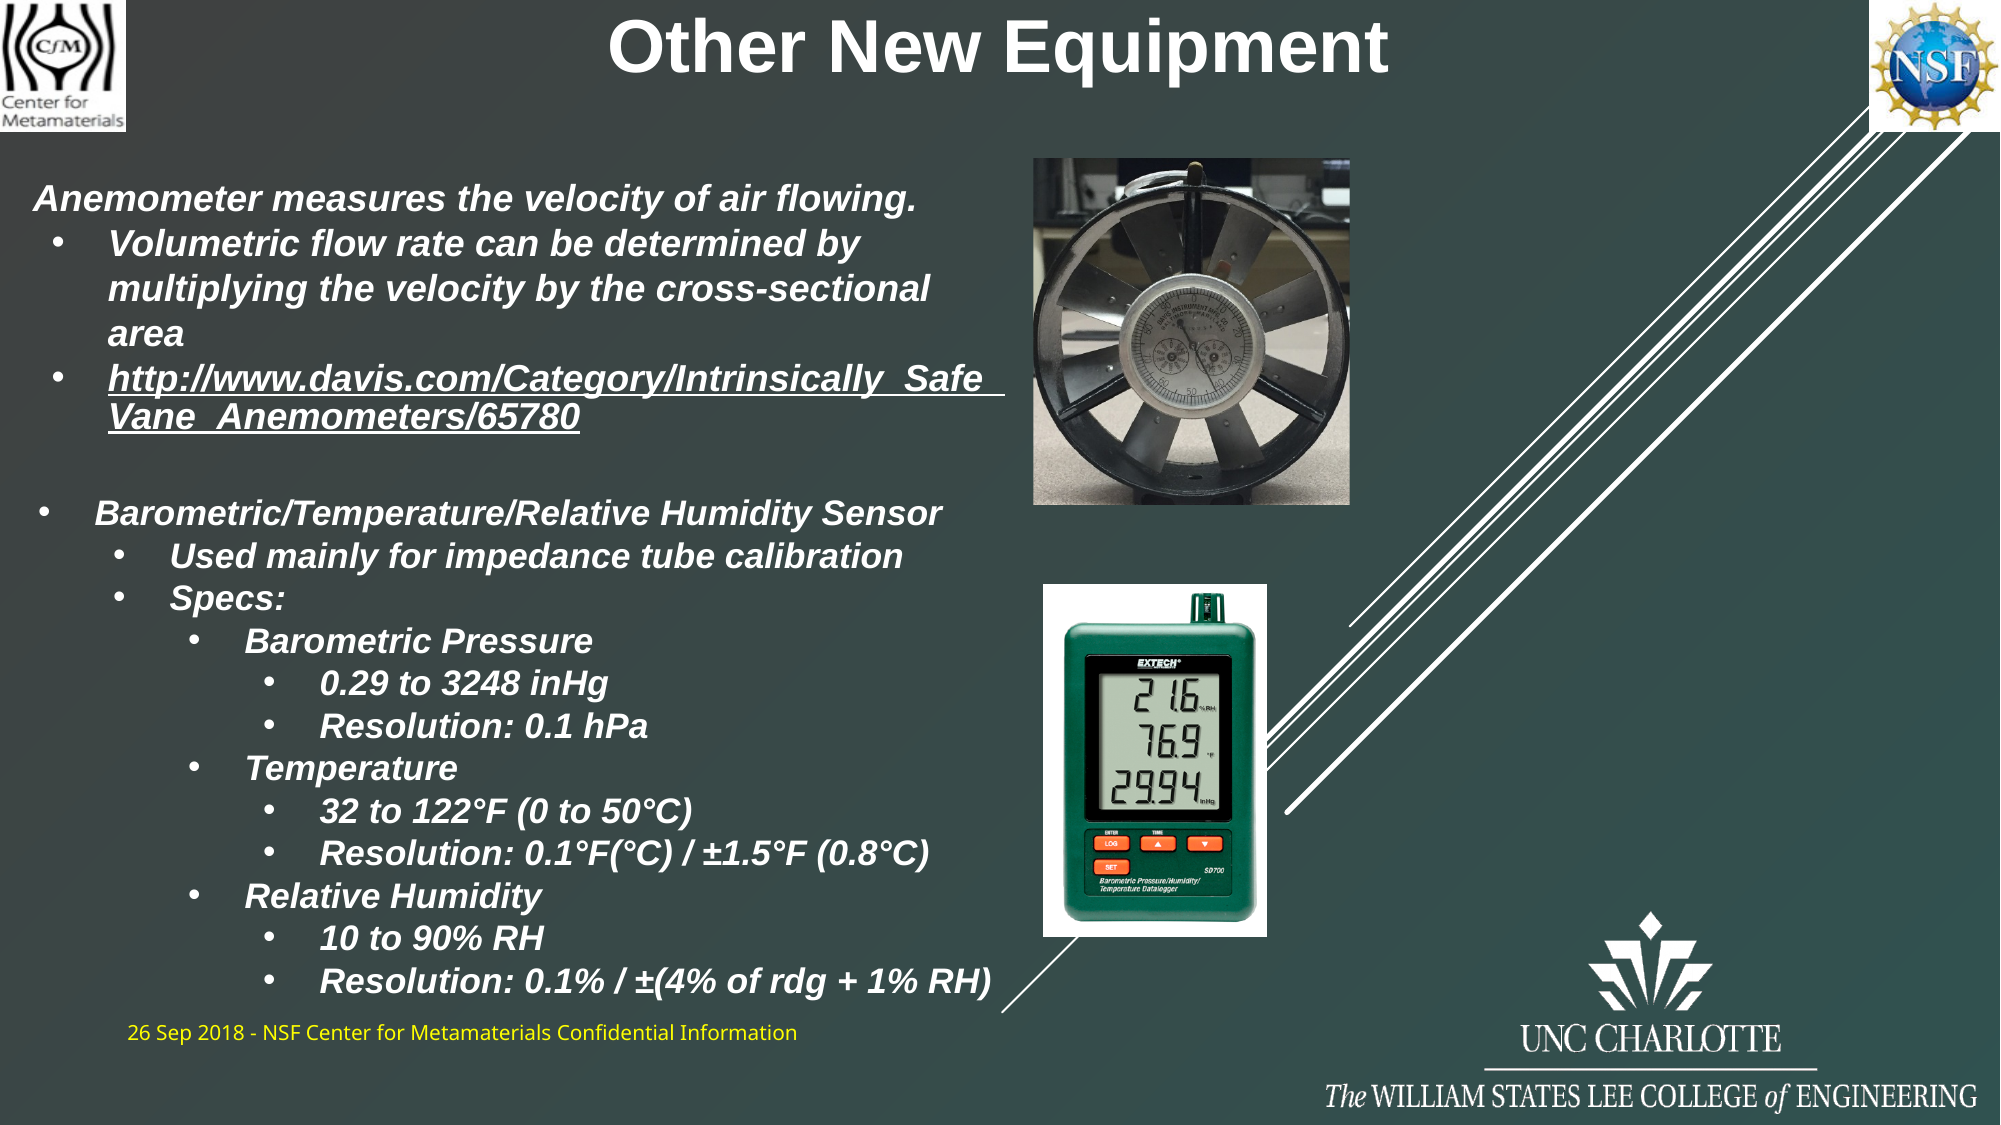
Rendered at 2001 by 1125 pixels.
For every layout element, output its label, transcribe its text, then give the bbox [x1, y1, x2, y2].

text_box Anemometer measures the velocity of air flowing. Volumetric flow rate can be determined by multiplying the velocity by the cross-sectional area http://www.davis.com/Category/Intrinsically_Safe_Vane_Anemometers/65780 [0, 166, 1033, 452]
picture [1033, 158, 1350, 506]
text_box Other New Equipment [290, 0, 1708, 95]
picture [1325, 911, 1977, 1114]
text_box Barometric/Temperature/Relative Humidity Sensor Used mainly for impedance tube calibration Specs: Barometric Pressure 0.29 to 3248 inHg Resolution: 0.1 hPa Temperature 32 to 122°F (0 to 50°C) Resolution: 0.1°F(°C) / ±1.5°F (0.8°C) Relative Humidity 10 to 90% RH Resolution: 0.1% / ±(4% of rdg + 1% RH) [23, 482, 1024, 1008]
footer 26 Sep 2018 - NSF Center for Metamaterials Confidential Information [112, 1012, 1325, 1073]
picture [1869, 0, 2000, 132]
picture [0, 0, 126, 132]
picture [1043, 584, 1267, 938]
